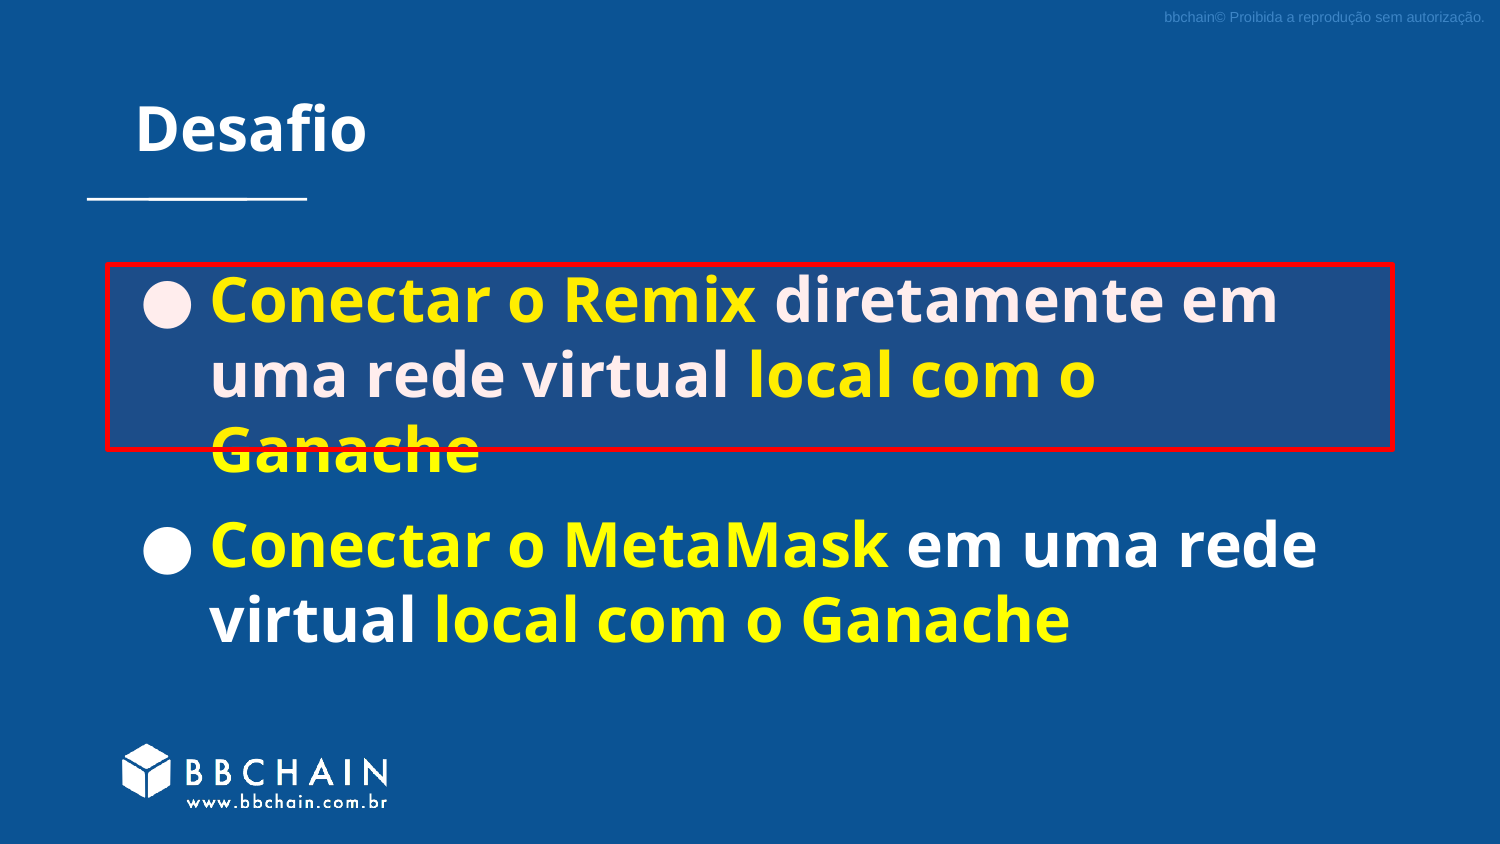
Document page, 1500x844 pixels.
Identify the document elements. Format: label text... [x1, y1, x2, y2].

picture [122, 743, 387, 808]
title Desafio Conectar o Remix diretamente em uma rede virtual local com o Ganache Conectar o MetaMask em uma rede virtual local com o Ganache [119, 74, 1381, 264]
text_box [107, 264, 1393, 450]
title Desafio Conectar o Remix diretamente em uma rede virtual local com o Ganache Conectar o MetaMask em uma rede virtual local com o Ganache [119, 450, 1381, 652]
